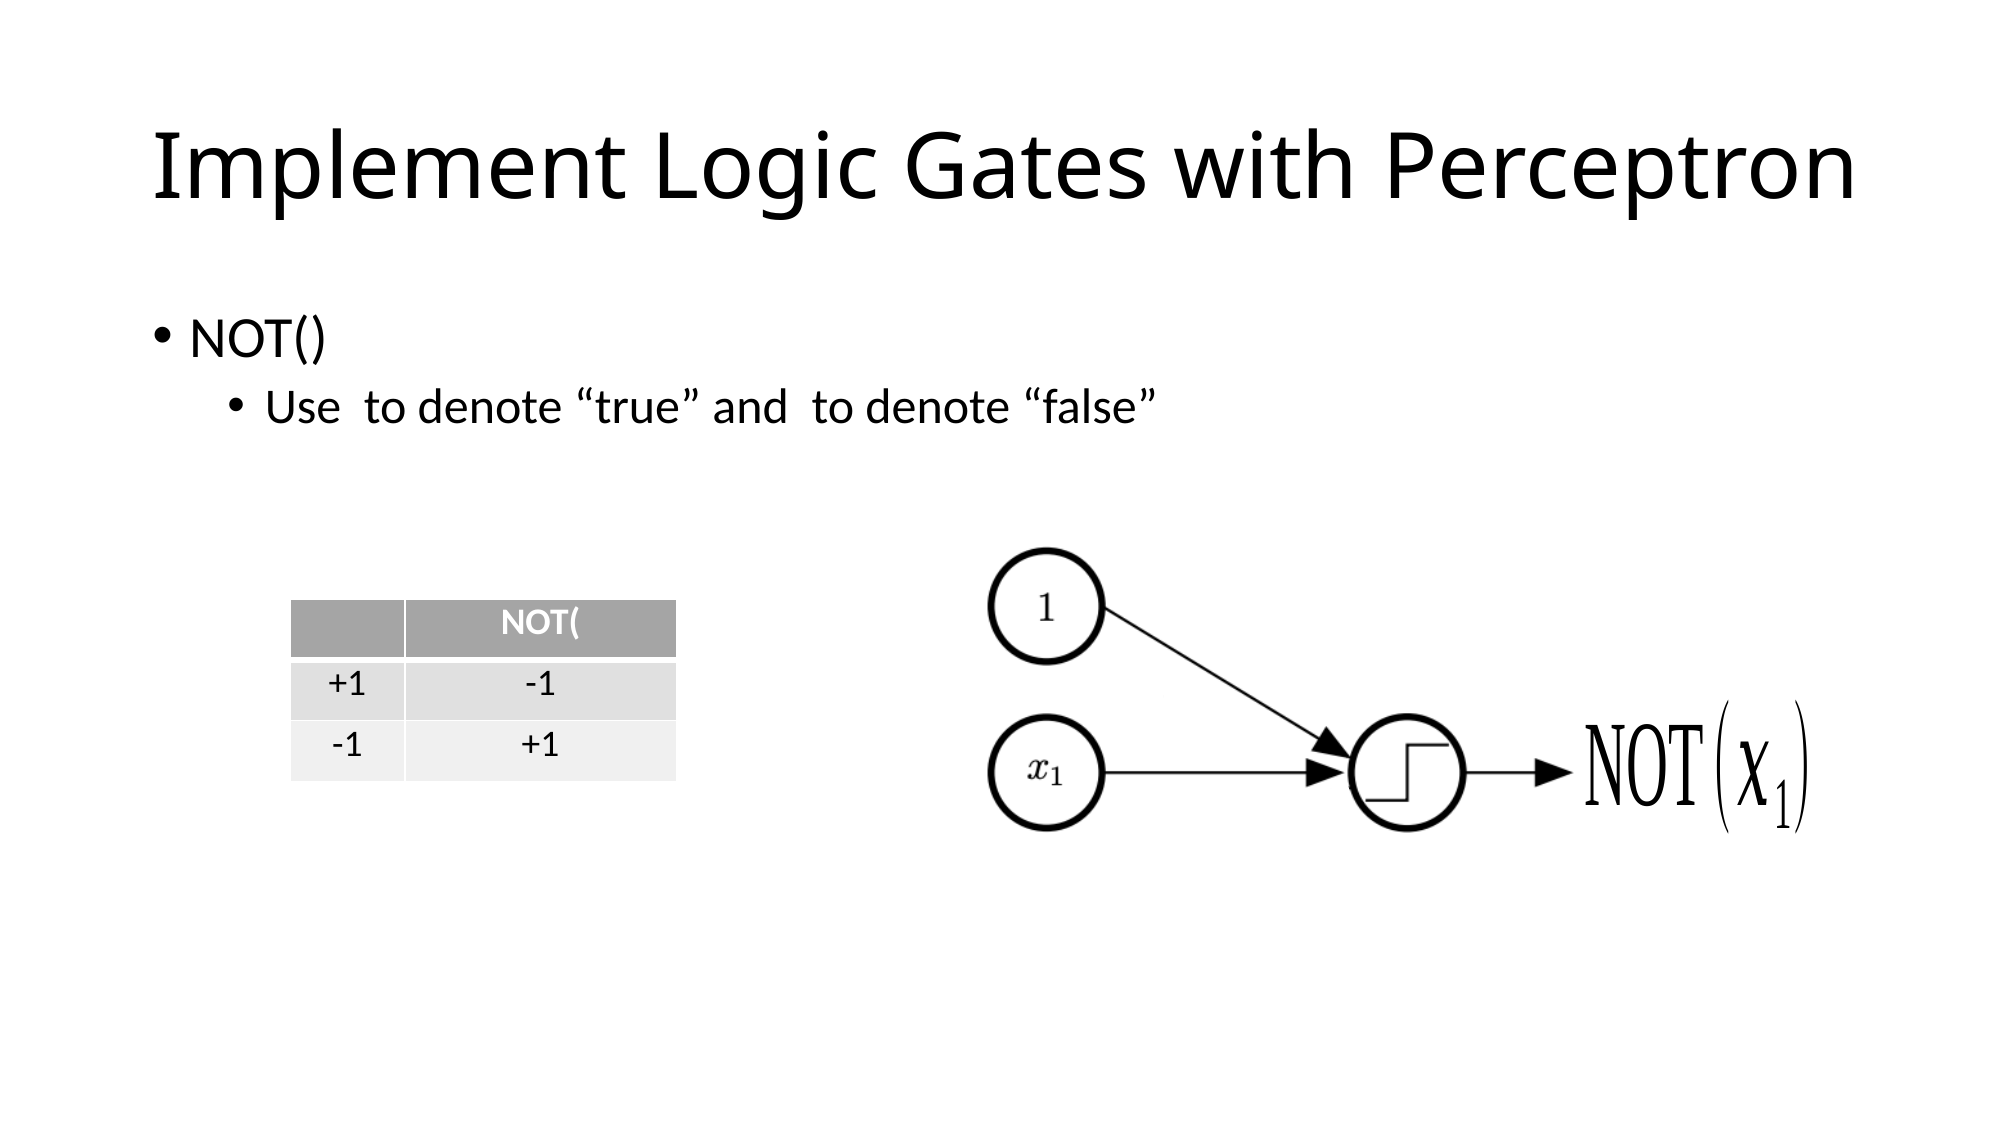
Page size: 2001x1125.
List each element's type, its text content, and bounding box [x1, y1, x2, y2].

picture [944, 531, 1813, 1023]
title Implement Logic Gates with Perceptron [137, 59, 1970, 278]
